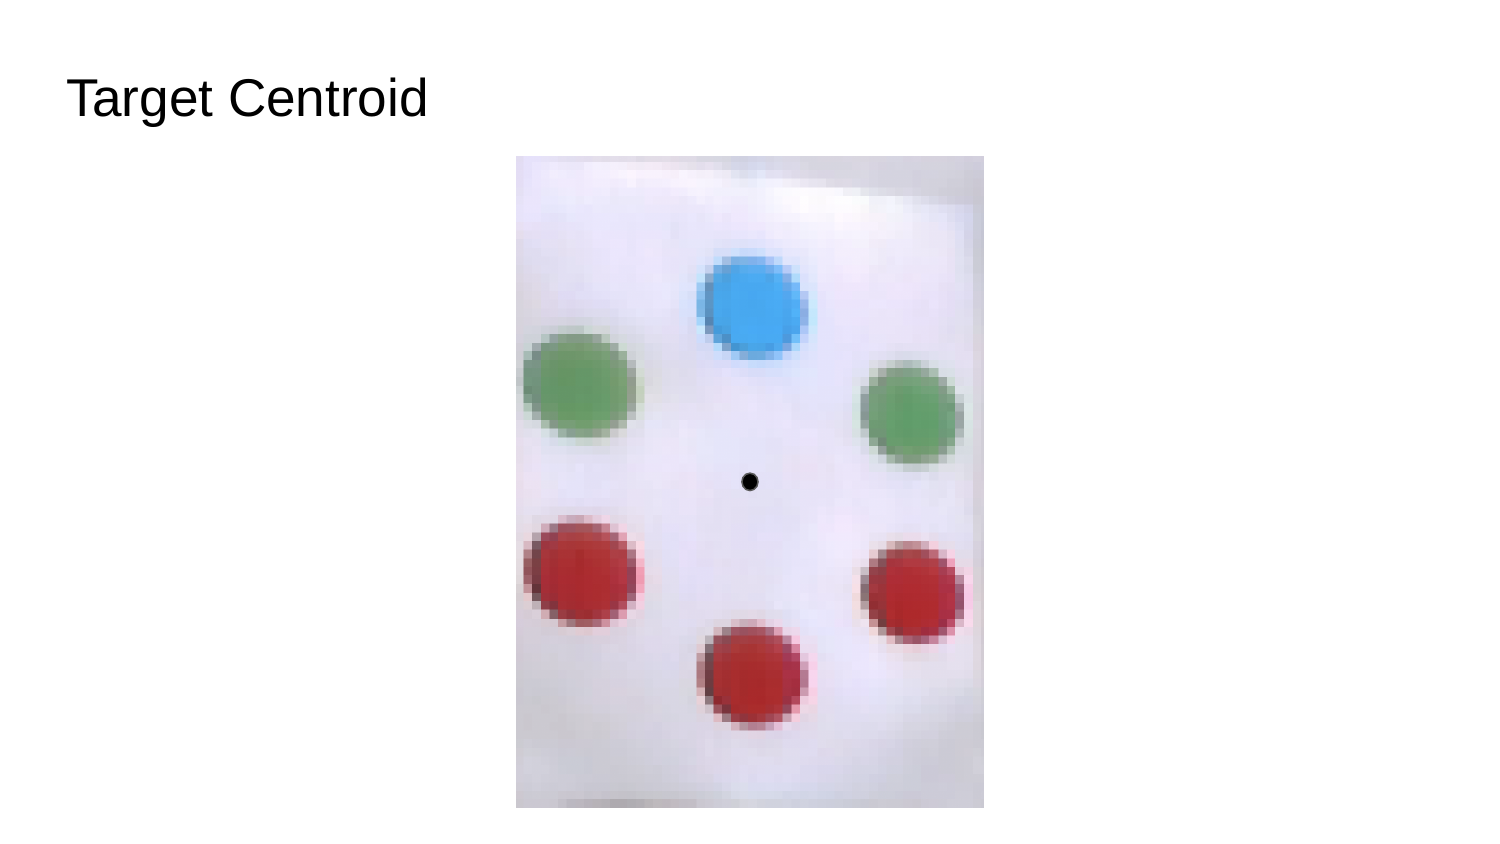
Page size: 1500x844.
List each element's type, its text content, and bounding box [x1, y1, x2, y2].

picture [516, 155, 984, 808]
title Target Centroid [51, 48, 1449, 143]
